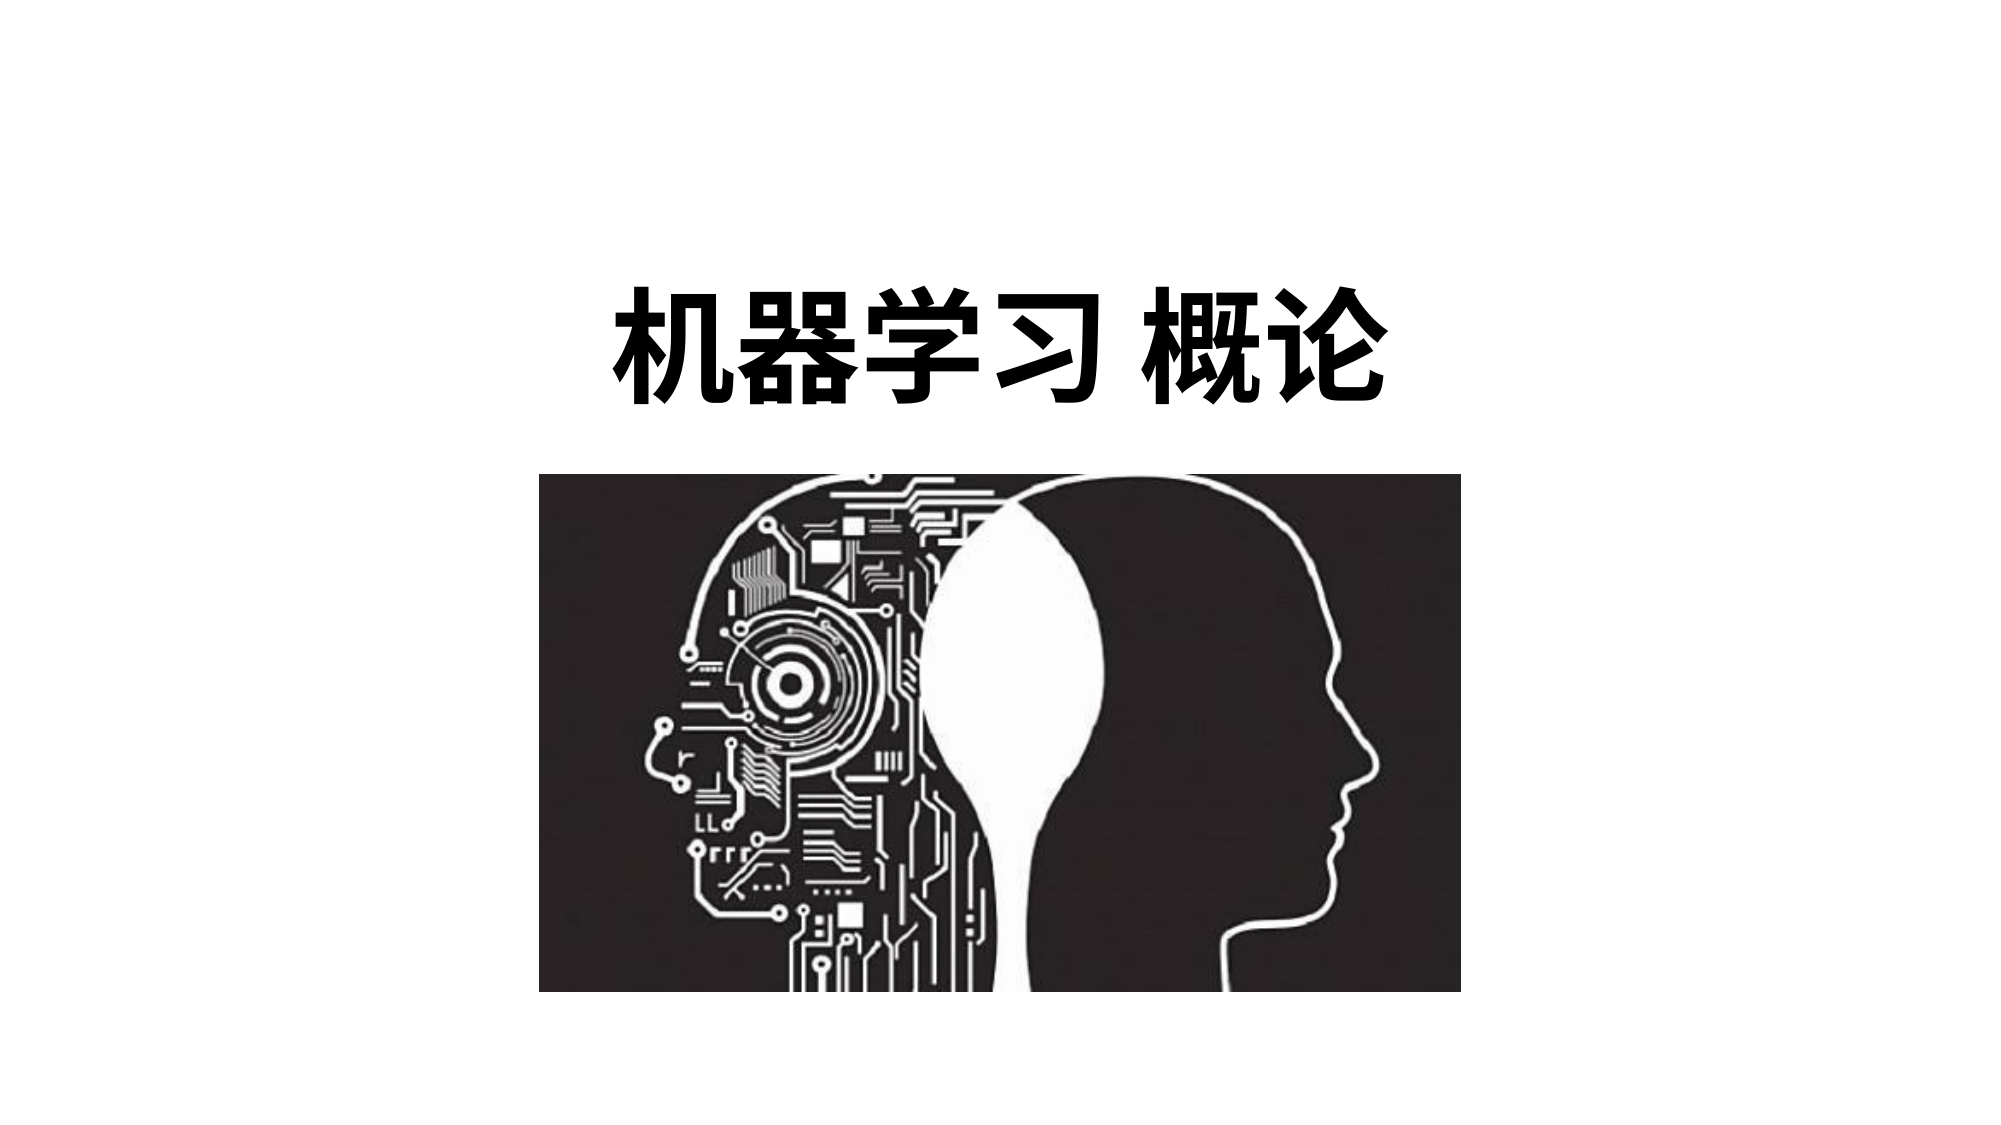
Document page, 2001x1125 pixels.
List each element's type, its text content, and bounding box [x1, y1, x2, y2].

title 机器学习 概论 [249, 184, 1750, 576]
picture [539, 474, 1461, 992]
